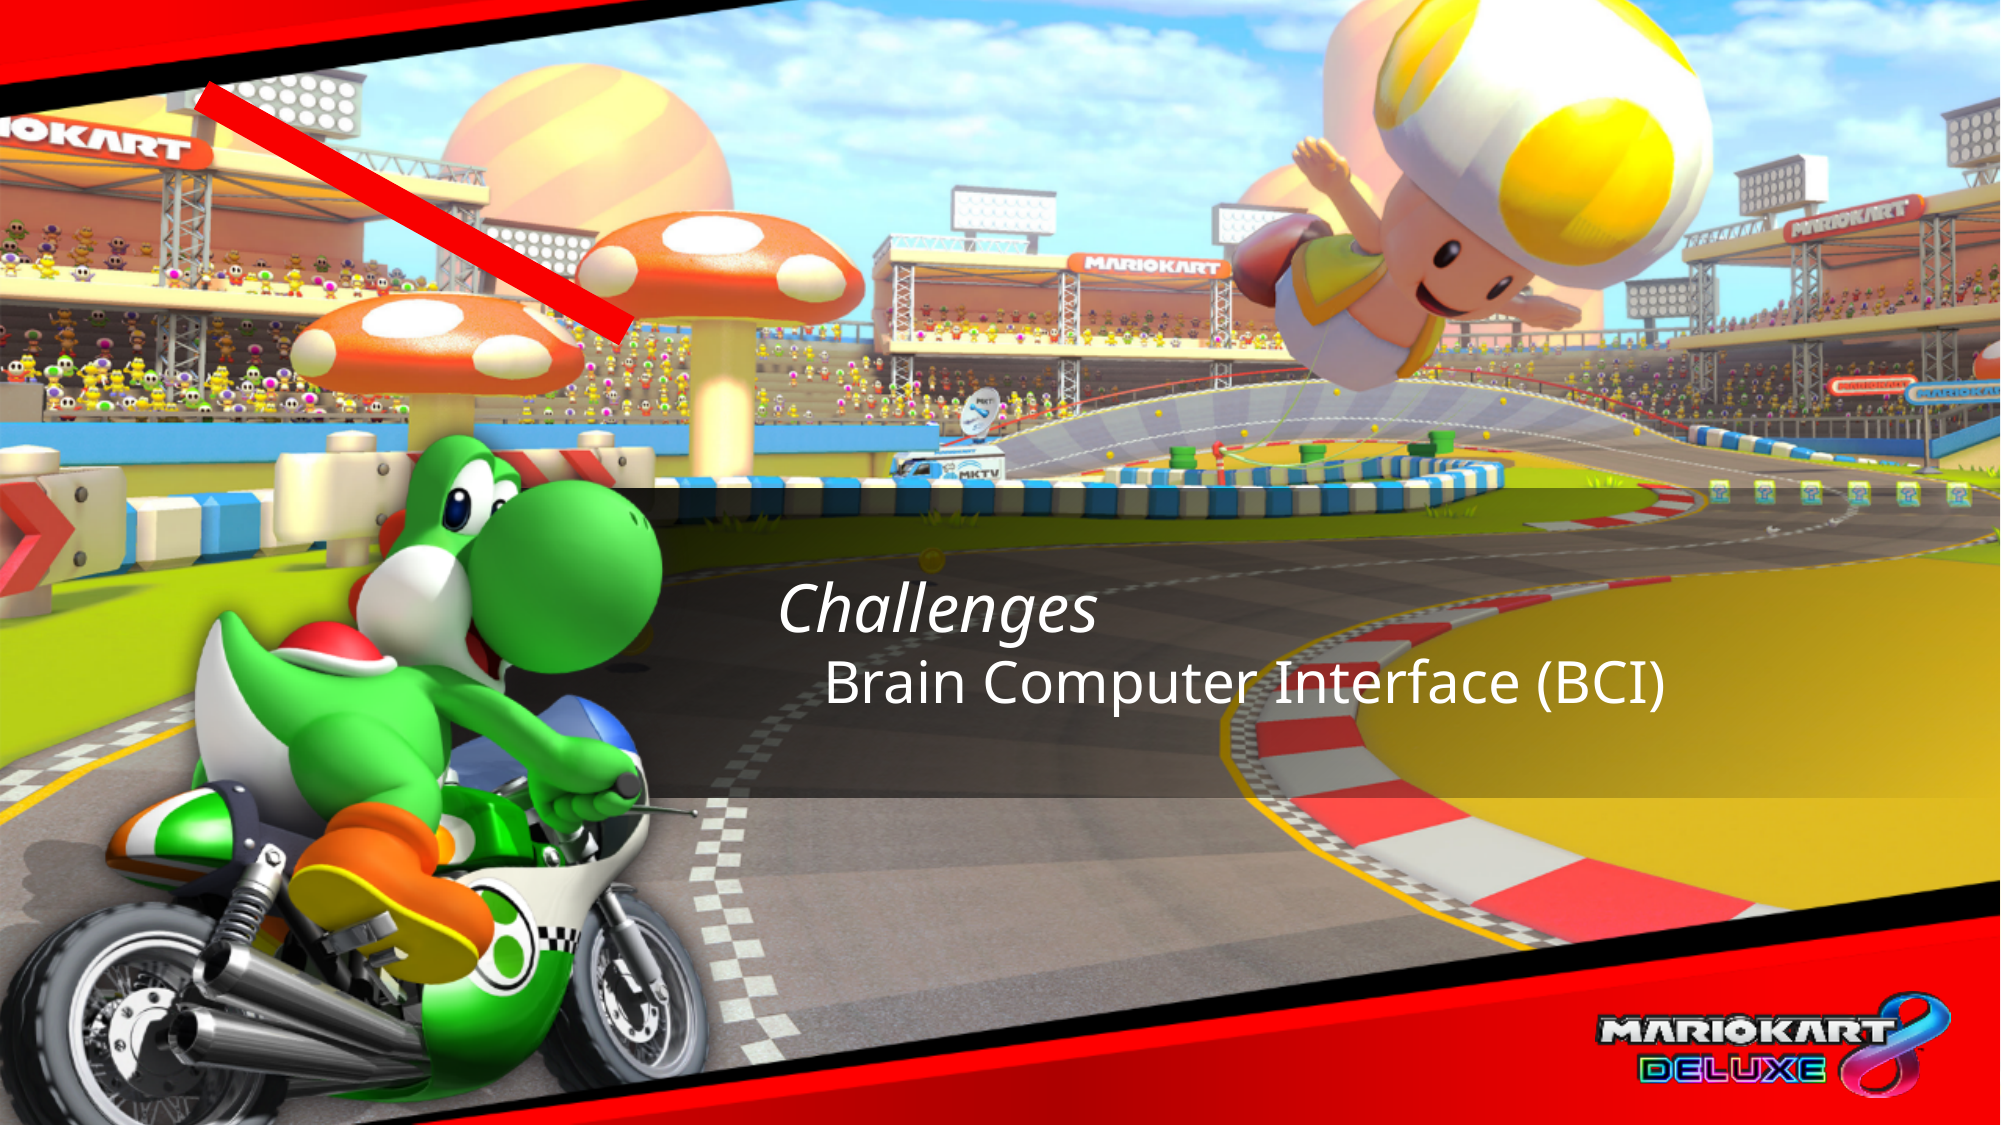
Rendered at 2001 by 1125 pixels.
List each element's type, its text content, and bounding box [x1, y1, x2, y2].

list Brain Computer Interface (BCI) [823, 653, 1883, 748]
picture [0, 0, 2001, 1125]
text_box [201, 94, 628, 332]
title Challenges [775, 499, 1836, 647]
